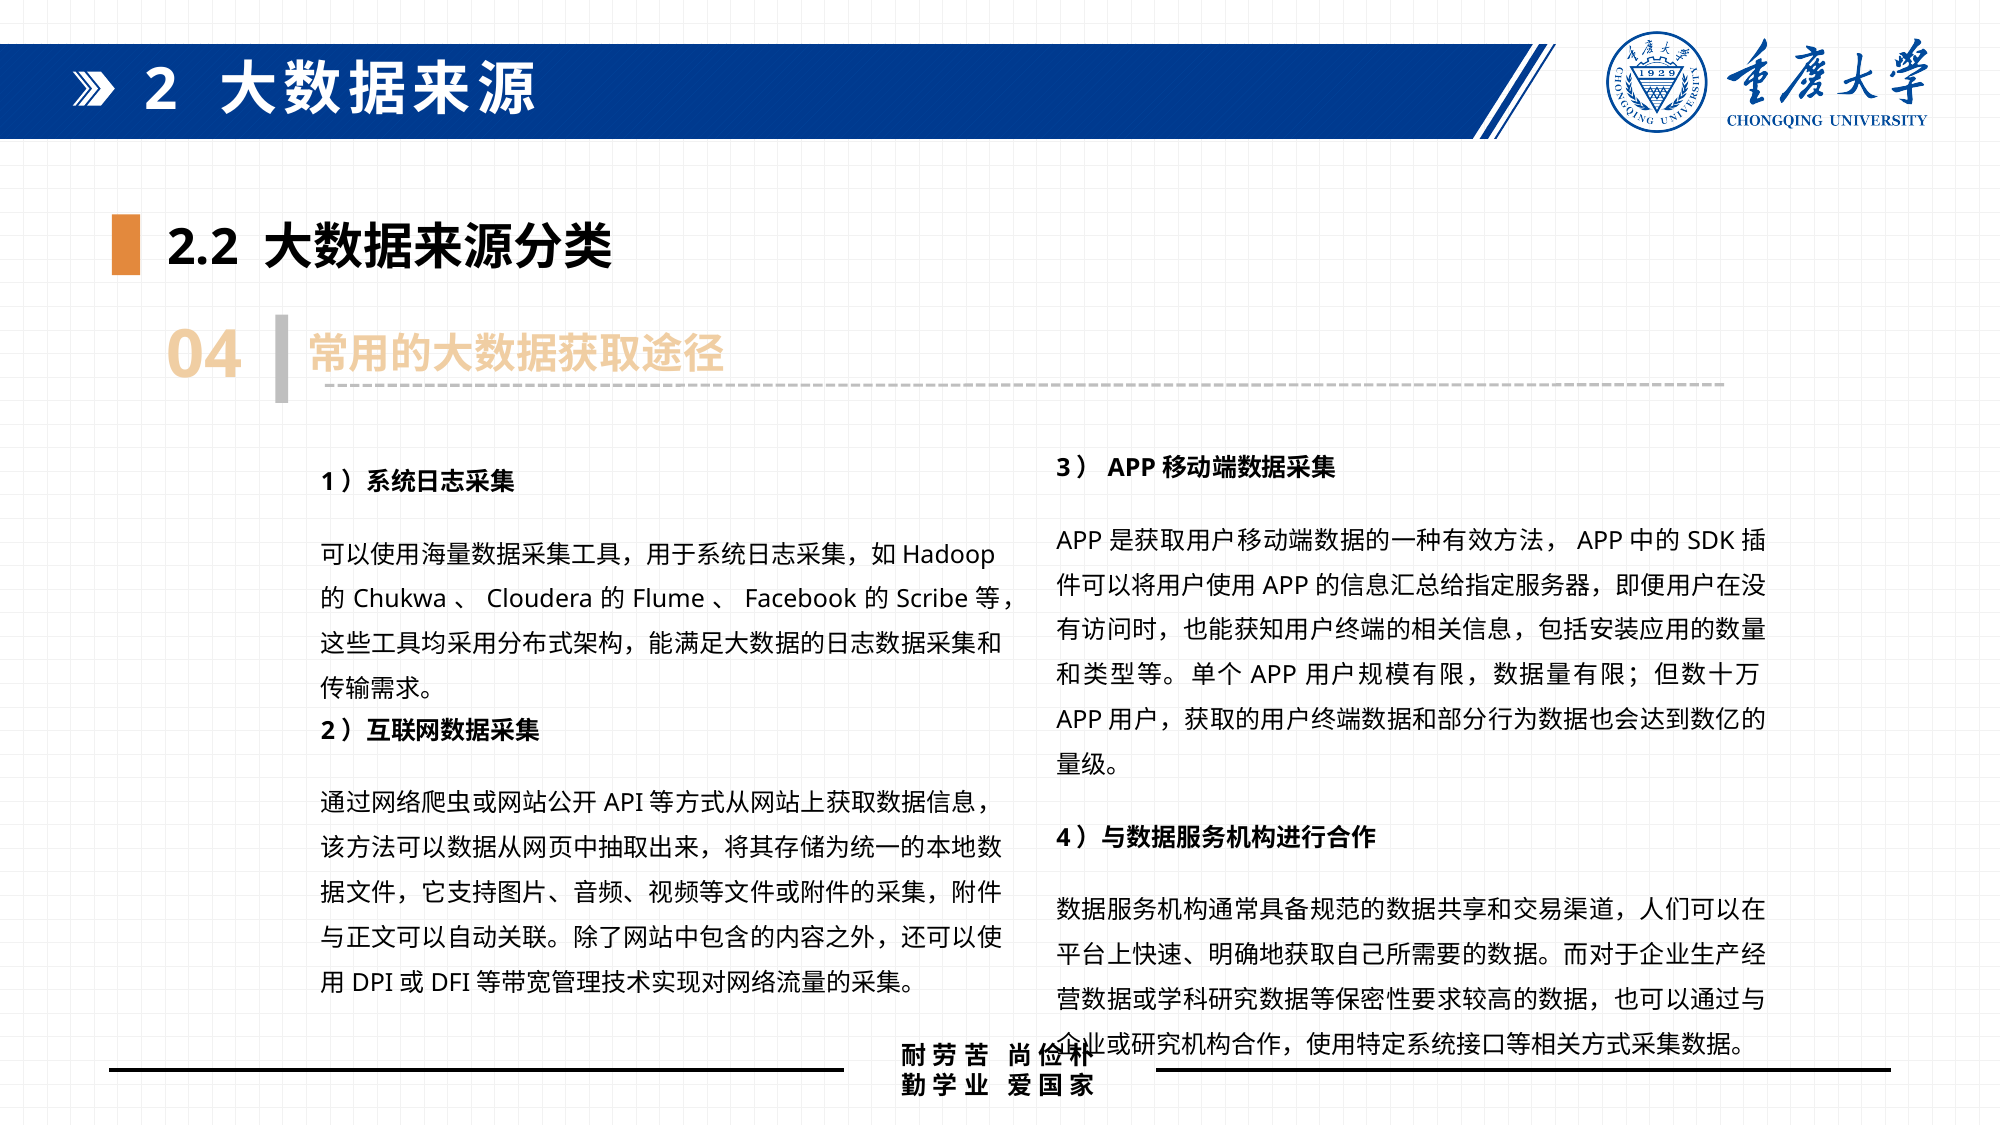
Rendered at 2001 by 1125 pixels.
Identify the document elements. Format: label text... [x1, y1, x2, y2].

text_box 2）互联网数据采集 通过网络爬虫或网站公开API等方式从网站上获取数据信息，该方法可以数据从网页中抽取出来，将其存储为统一的本地数据文件，它支持图片、音频、视频等文件或附件的采集，附件与正文可以自动关联。除了网站中包含的内容之外，还可以使用DPI或DFI等带宽管理技术实现对网络流量的采集。 [306, 664, 1017, 1045]
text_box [115, 310, 1725, 548]
list 2.2 大数据来源分类 [139, 213, 1891, 275]
list 2 大数据来源 [108, 51, 1356, 136]
picture [1606, 31, 1928, 133]
text_box 1）系统日志采集 可以使用海量数据采集工具，用于系统日志采集，如Hadoop的Chukwa、Cloudera的Flume、Facebook的Scribe等，这些工具均采用分布式架构，能满足大数据的日志数据采集和传输需求。 [306, 548, 1017, 664]
text_box 3）APP移动端数据采集 APP是获取用户移动端数据的一种有效方法，APP中的SDK插件可以将用户使用APP的信息汇总给指定服务器，即便用户在没有访问时，也能获知用户终端的相关信息，包括安装应用的数量和类型等。单个APP用户规模有限，数据量有限；但数十万APP用户，获取的用户终端数据和部分行为数据也会达到数亿的量级。 4）与数据服务机构进行合作 数据服务机构通常具备规范的数据共享和交易渠道，人们可以在平台上快速、明确地获取自己所需要的数据。而对于企业生产经营数据或学科研究数据等保密性要求较高的数据，也可以通过与企业或研究机构合作，使用特定系统接口等相关方式采集数据。 [1041, 429, 1781, 1107]
